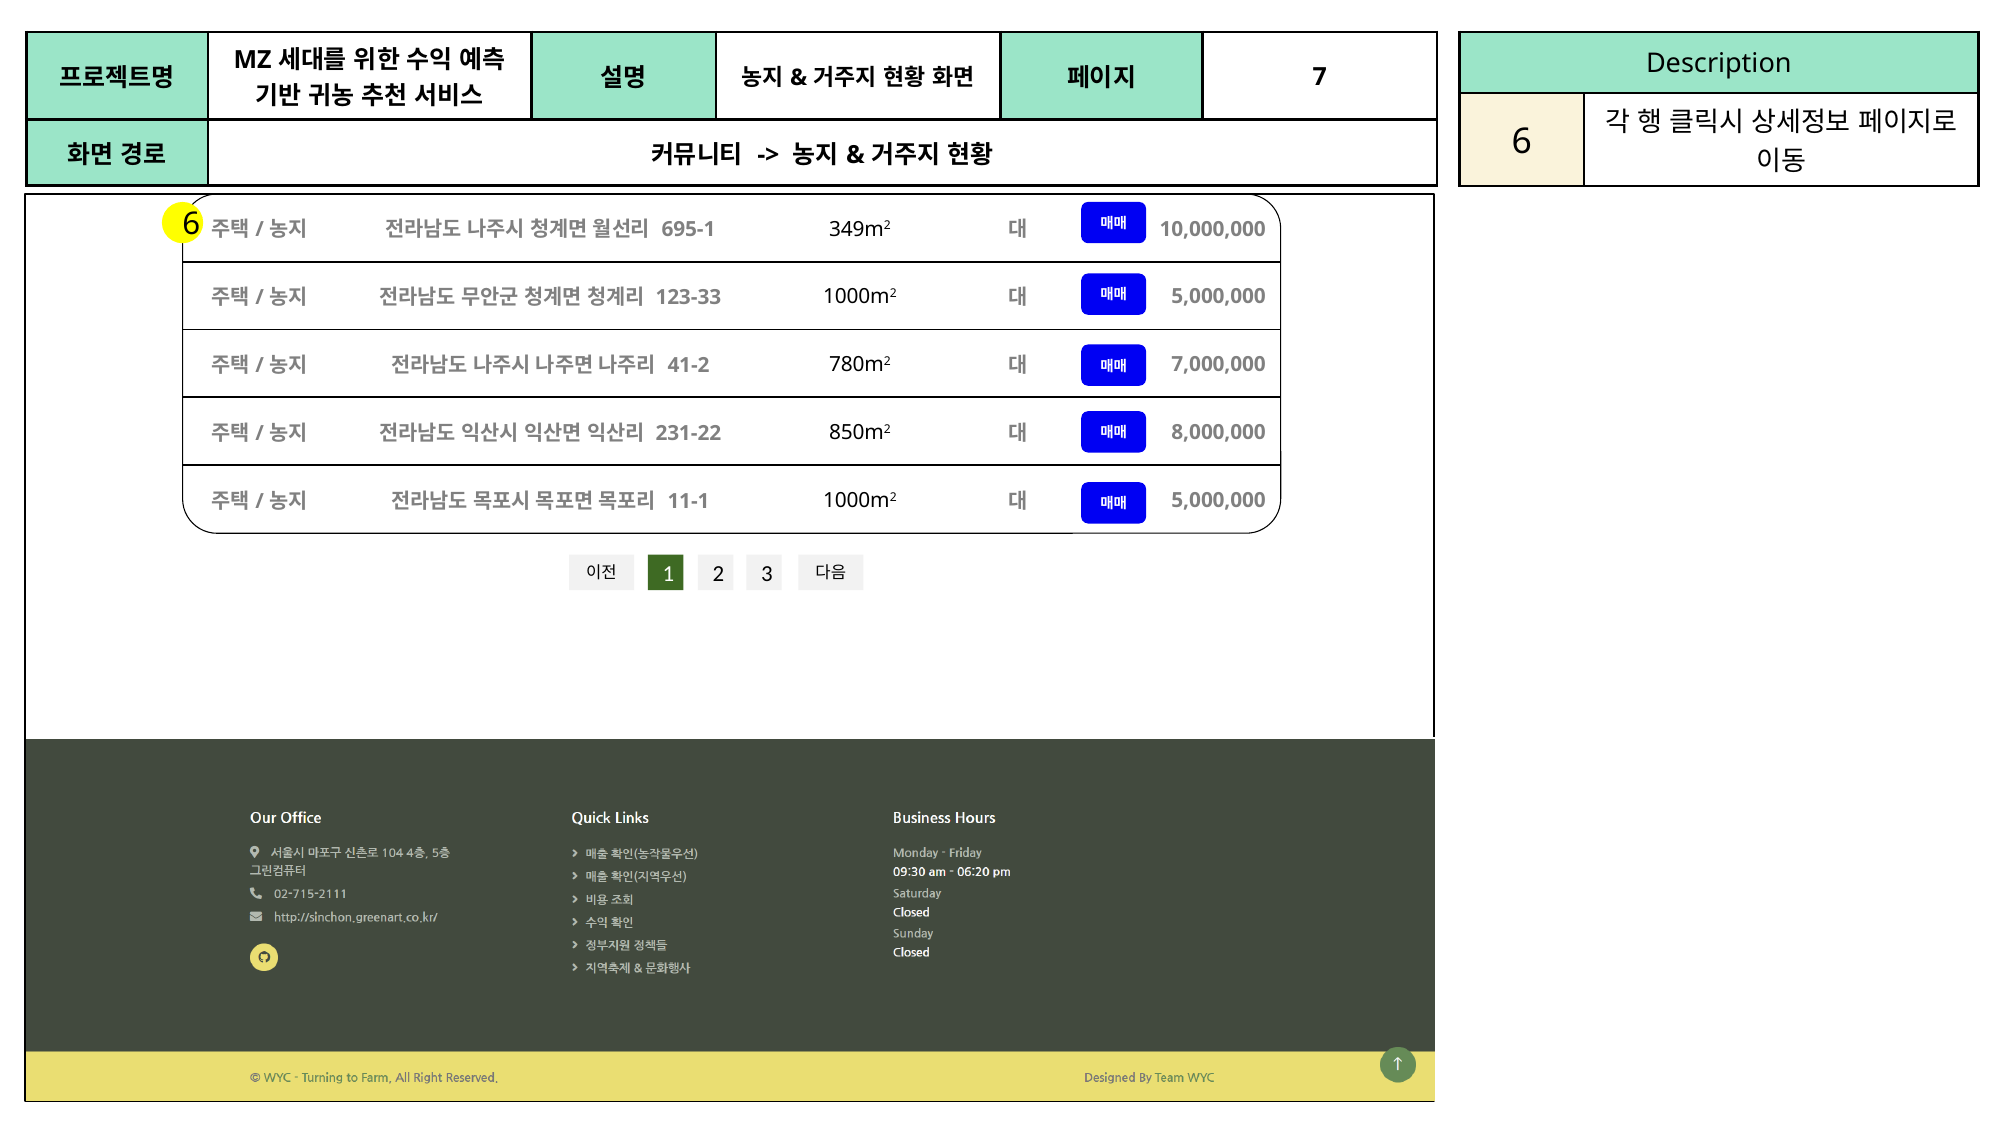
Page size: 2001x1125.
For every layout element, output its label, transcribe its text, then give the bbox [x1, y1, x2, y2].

table_header 농지&거주지 현황 화면 [717, 33, 999, 118]
text_box 6 [161, 201, 204, 244]
text_box 이전 [569, 554, 635, 591]
table_header 설명 [533, 33, 715, 118]
picture [25, 736, 1435, 1102]
table_header 페이지 [1002, 33, 1201, 118]
table_header MZ세대를 위한 수익 예측 기반 귀농 추천 서비스 [209, 33, 530, 118]
text_box 3 [746, 554, 782, 591]
text_box 정부 지원 정책 [370, 187, 551, 193]
table_cell 화면 경로 [28, 121, 207, 184]
table_header 주택/농지 [183, 195, 205, 203]
text_box 매매 [1081, 201, 1147, 244]
table_header 10,000,000 [1258, 195, 1281, 221]
text_box 1 [647, 554, 684, 591]
table_cell 각 행 클릭시 상세정보 페이지로 이동 [1585, 94, 1977, 185]
table_cell 6 [1461, 94, 1583, 185]
table_cell 커뮤니티 -> 농지&거주지 현황 [209, 121, 1436, 184]
text_box 다음 [798, 554, 864, 591]
table_cell 주택/농지 [183, 509, 207, 533]
table_header Description [1461, 33, 1977, 92]
text_box 2 [697, 554, 734, 591]
text_box [182, 193, 1281, 534]
text_box 매매 [1081, 411, 1147, 453]
text_box [24, 193, 1435, 735]
table_header 프로젝트명 [28, 33, 207, 118]
text_box 매매 [1081, 344, 1147, 386]
table_header 7 [1204, 33, 1436, 118]
text_box 매매 [1081, 482, 1147, 524]
table_cell 5,000,000 [1256, 506, 1281, 533]
text_box 매매 [1081, 273, 1147, 315]
